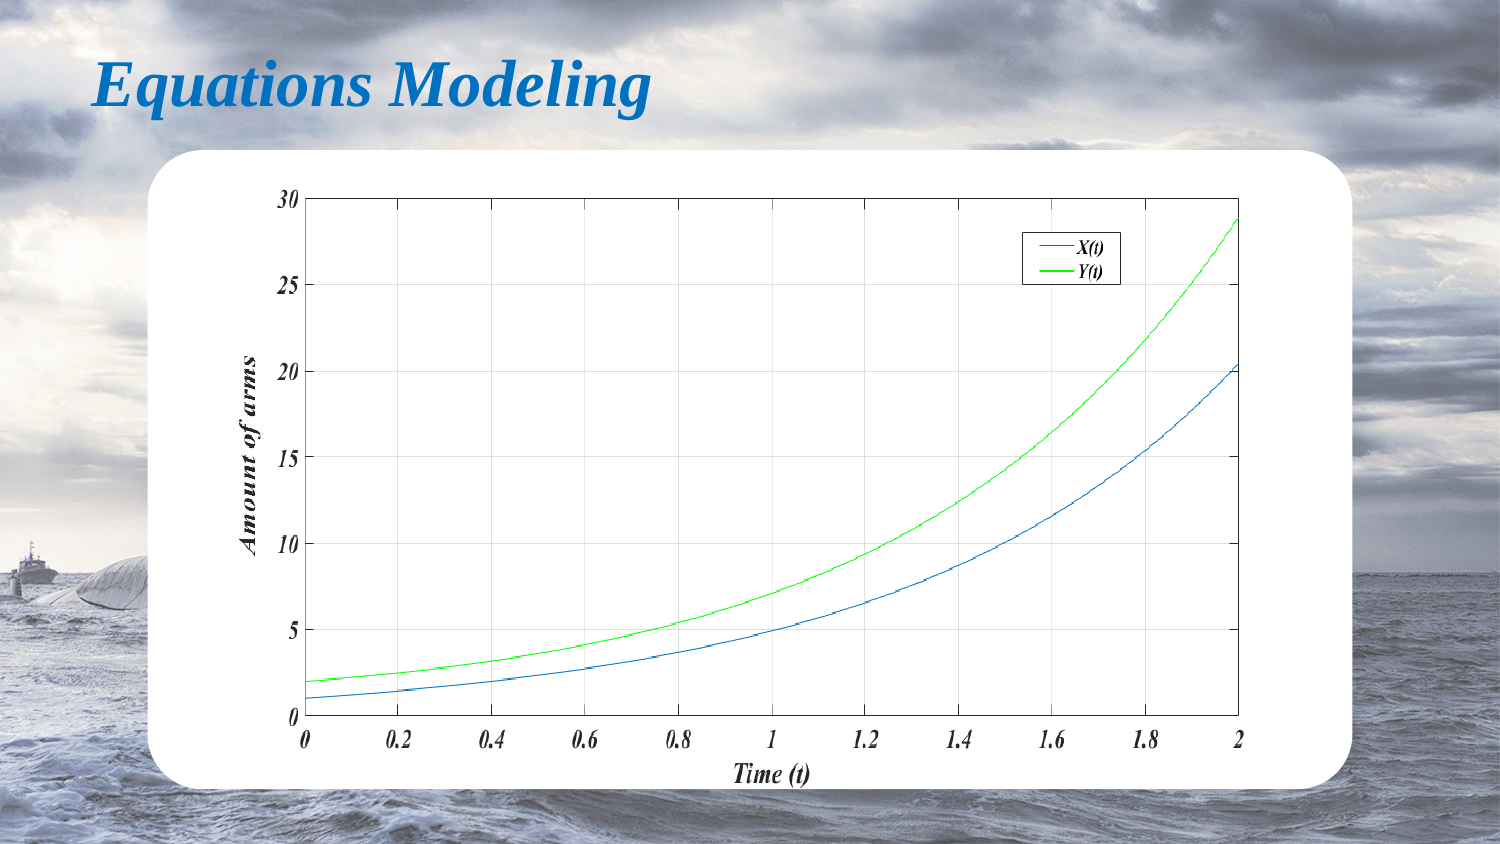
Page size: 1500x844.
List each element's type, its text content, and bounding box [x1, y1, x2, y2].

text_box Equations Modeling [76, 32, 727, 127]
picture [147, 149, 1353, 790]
